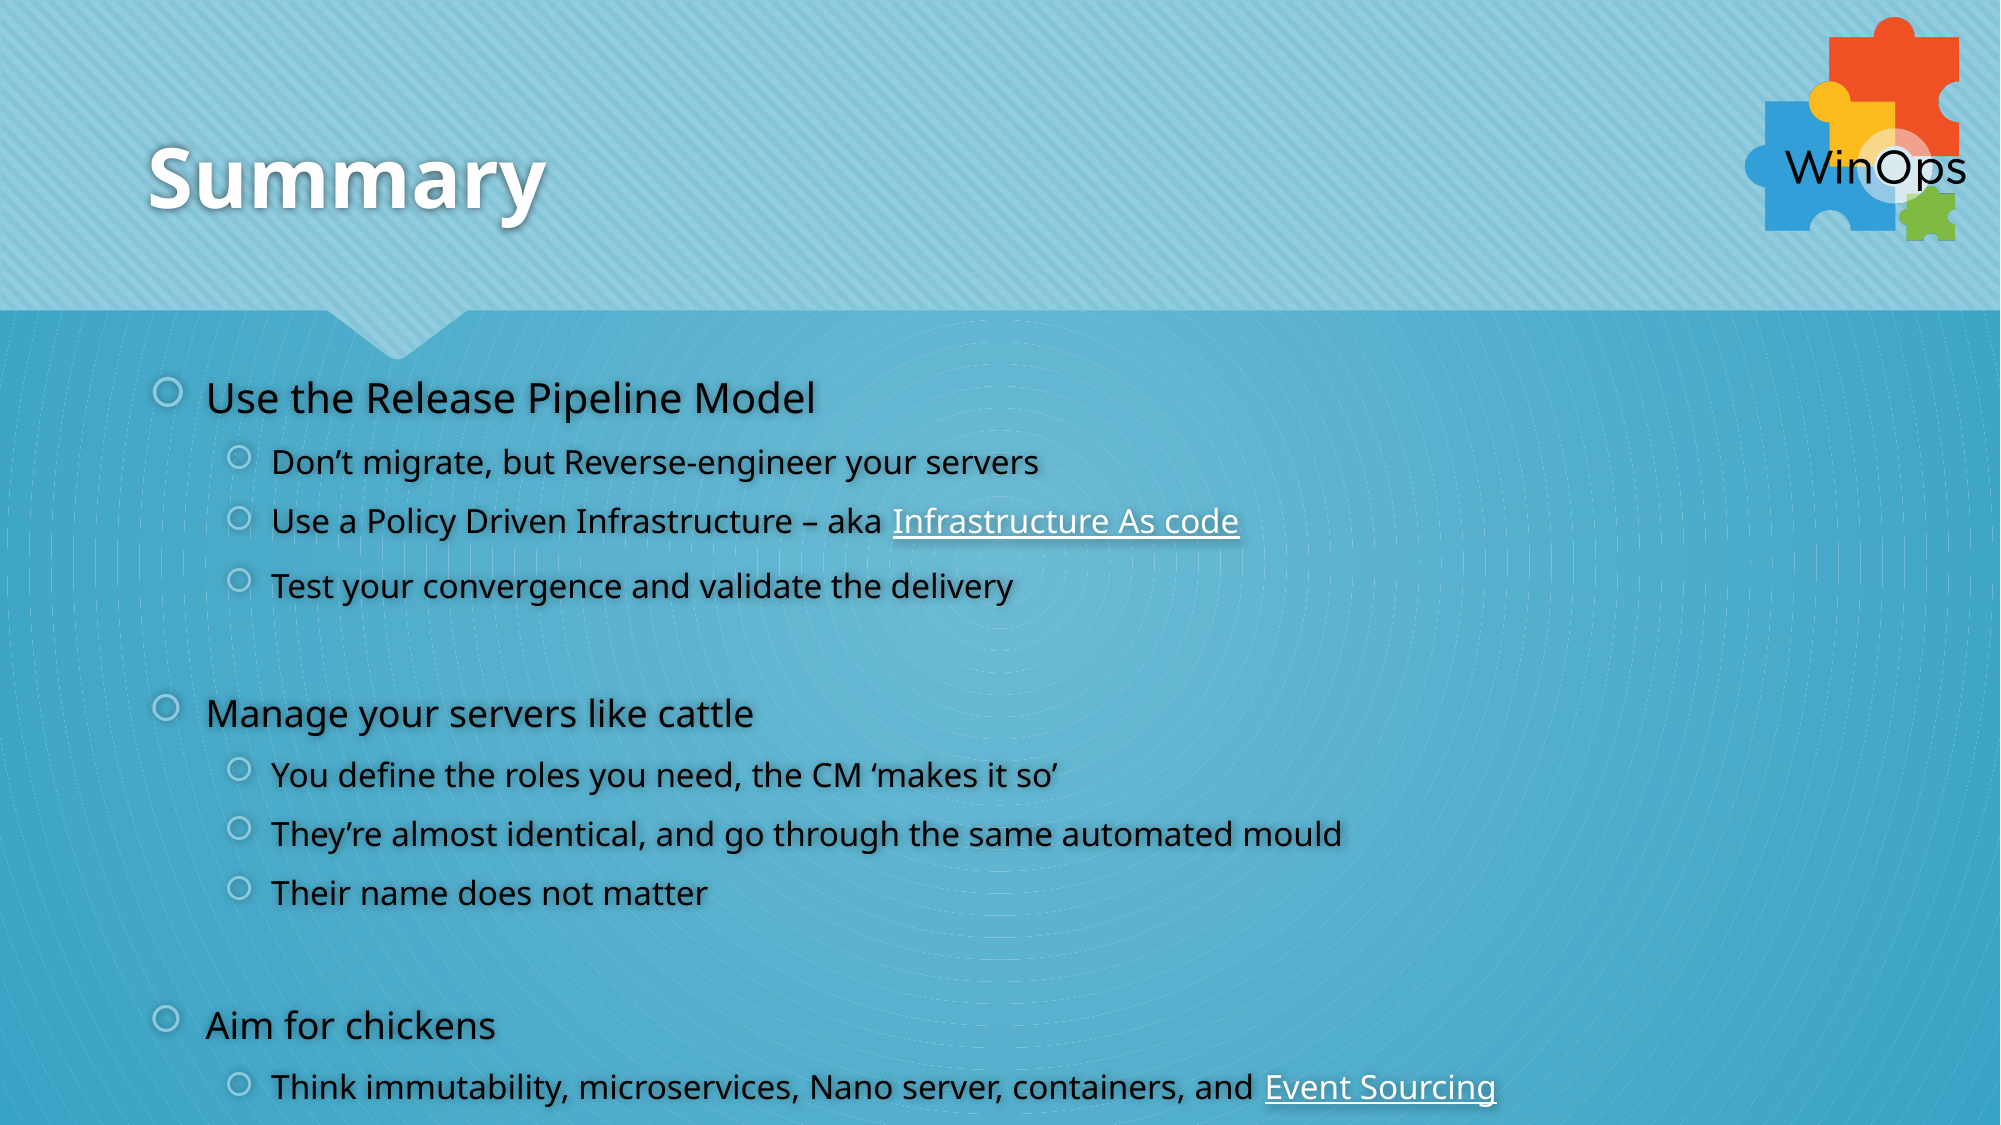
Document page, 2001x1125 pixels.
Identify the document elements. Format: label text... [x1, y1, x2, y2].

list Use the Release Pipeline Model Don’t migrate, but Reverse-engineer your servers Use a Policy Driven Infrastructure – aka Infrastructure As code Test your convergence and validate the delivery Manage your servers like cattle You define the roles you need, the CM ‘makes it so’ They’re almost identical, and go through the same automated mould Their name does not matter Aim for chickens Think immutability, microservices, Nano server, containers, and Event Sourcing [134, 364, 1907, 1068]
picture [1713, 0, 2000, 272]
title Summary [132, 73, 1713, 233]
